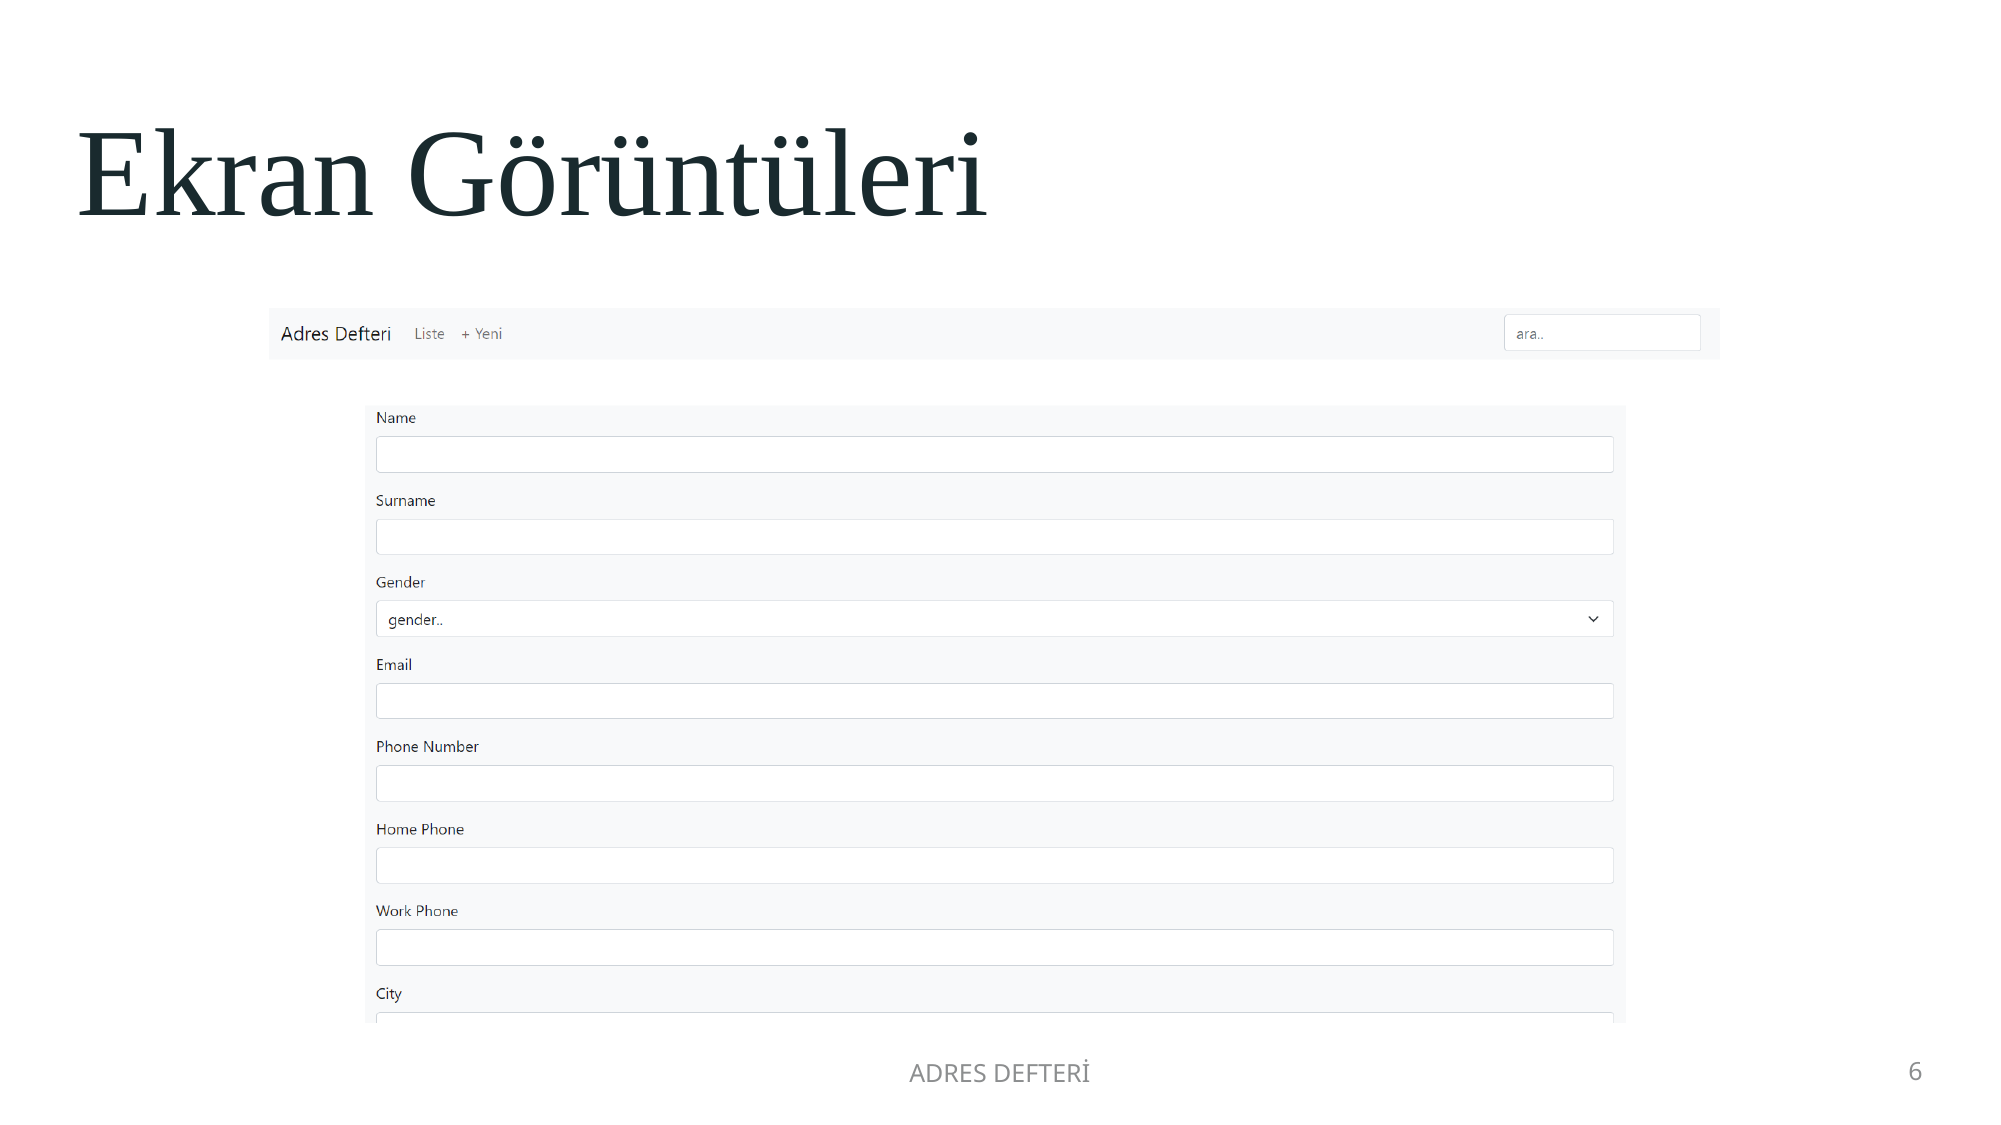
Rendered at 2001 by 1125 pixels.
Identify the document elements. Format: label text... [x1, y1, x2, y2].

picture [269, 308, 1720, 1023]
slide_number 6 [1757, 1042, 1938, 1103]
title Ekran Görüntüleri [61, 100, 1809, 323]
footer Adres Defteri [662, 1042, 1338, 1103]
